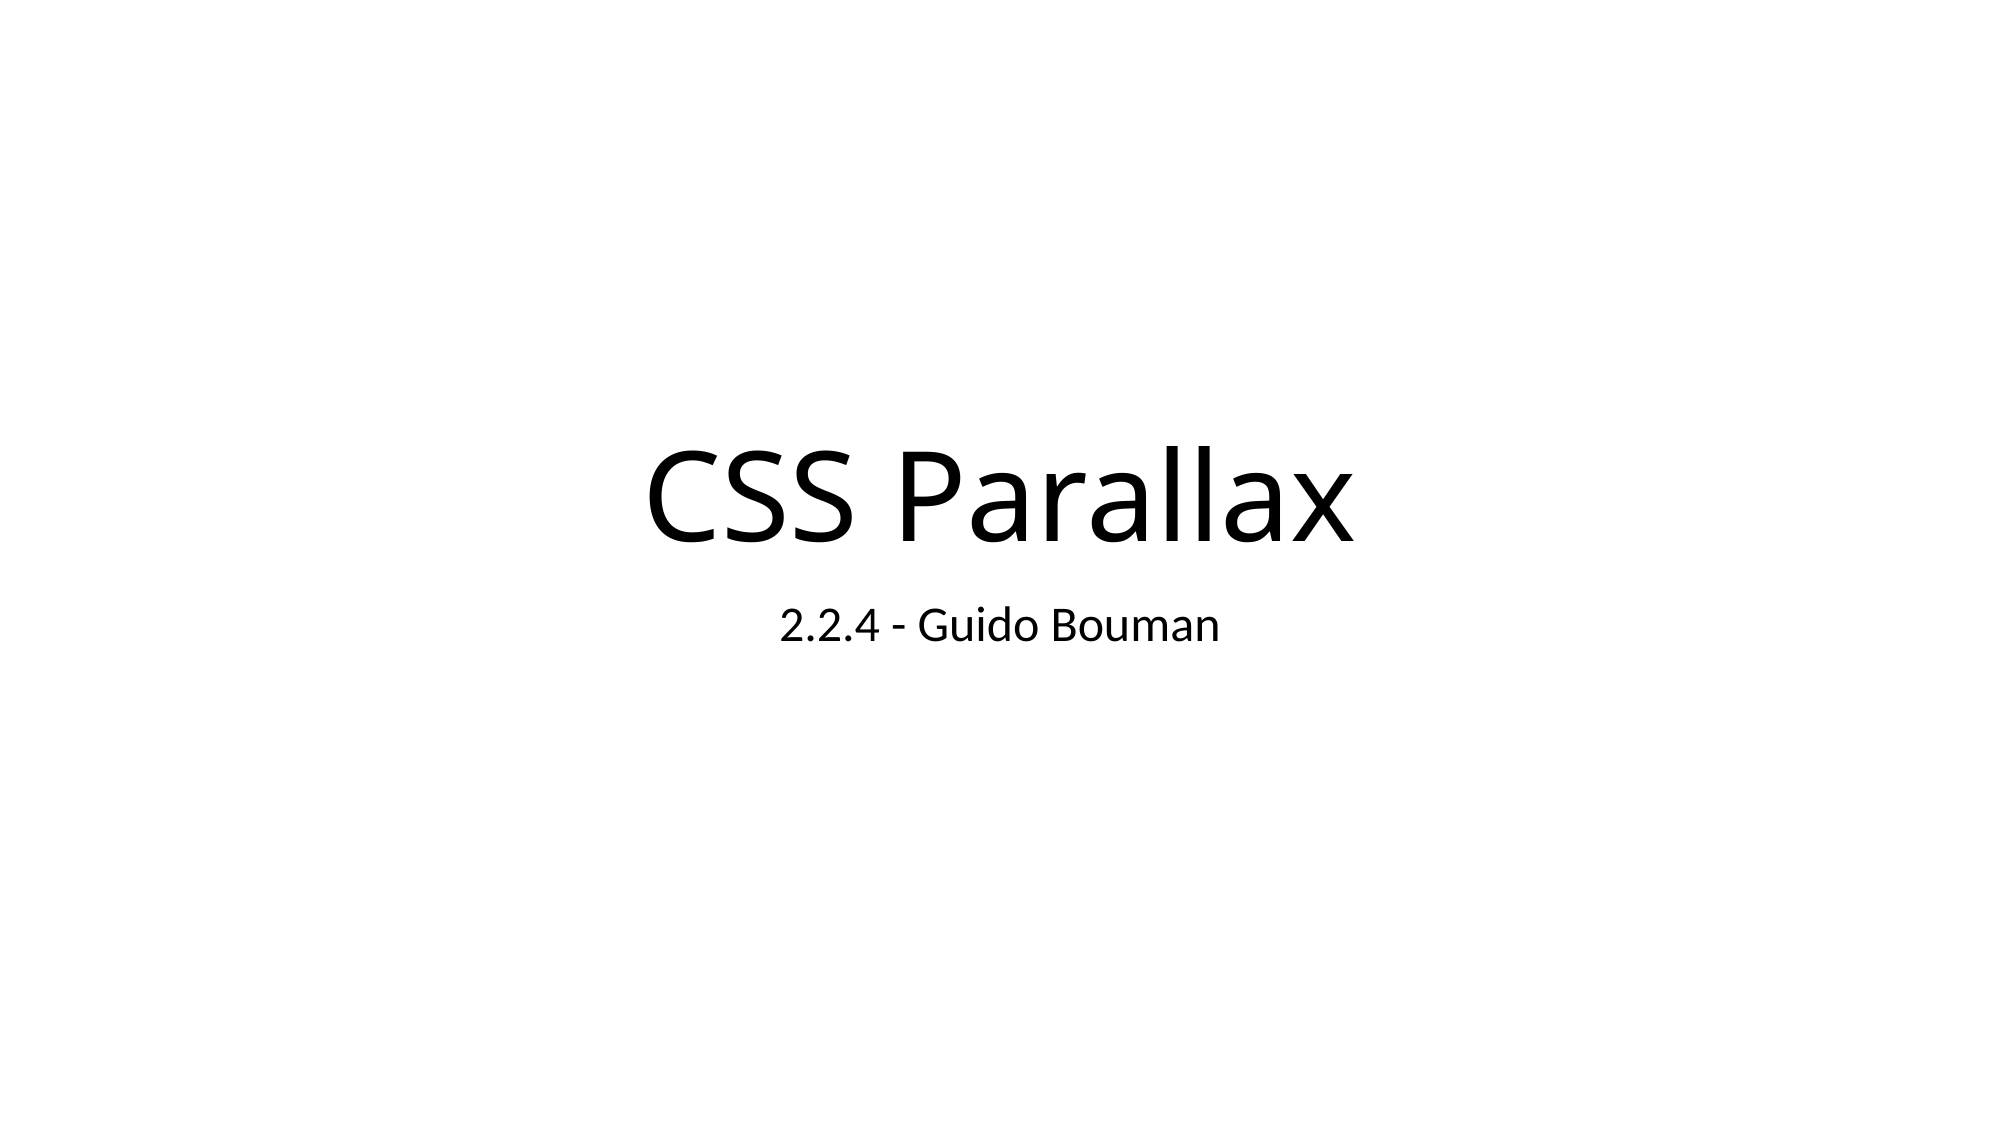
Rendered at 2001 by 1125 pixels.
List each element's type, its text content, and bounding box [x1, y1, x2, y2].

subtitle 2.2.4 - Guido Bouman [249, 590, 1750, 863]
title CSS Parallax [249, 184, 1750, 576]
